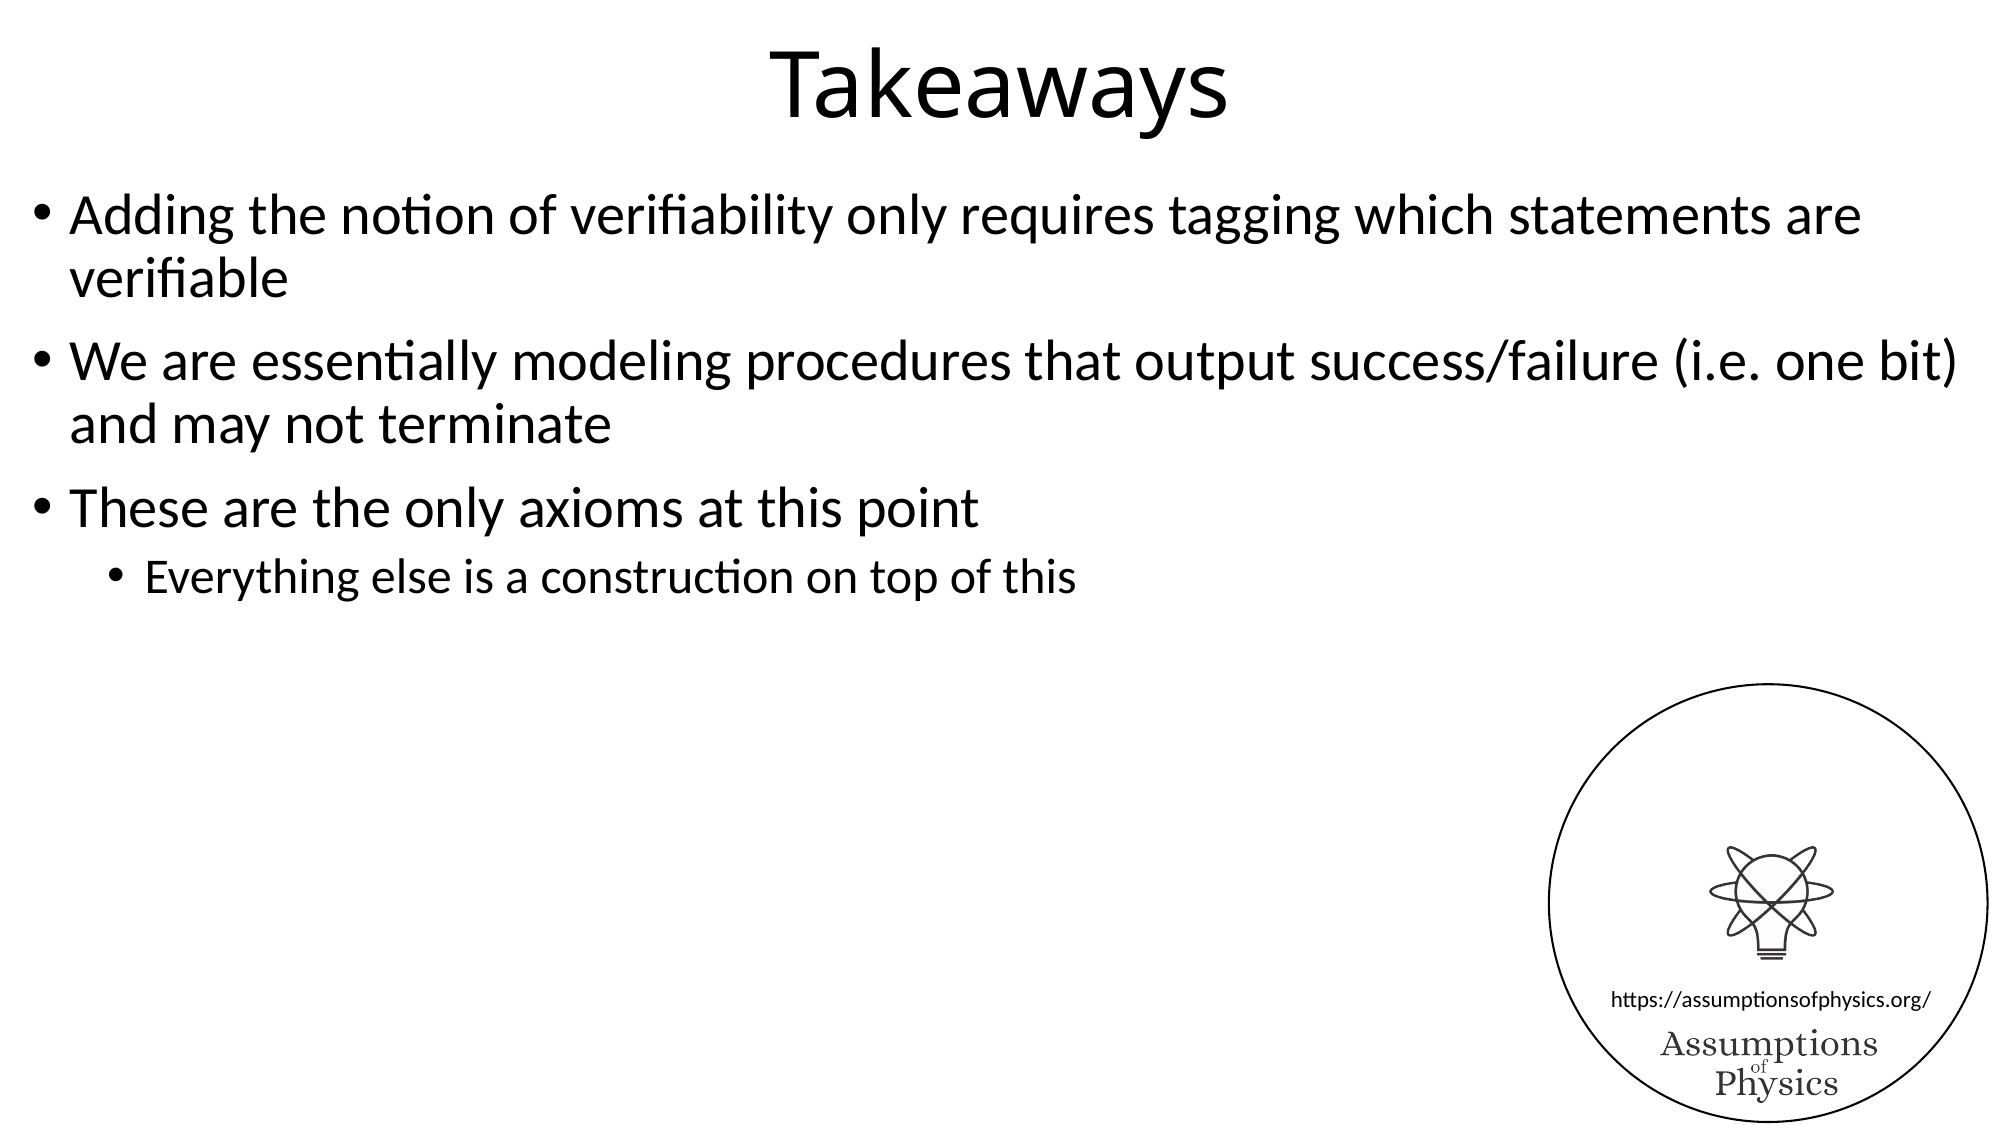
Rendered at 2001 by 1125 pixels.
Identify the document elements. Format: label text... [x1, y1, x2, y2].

picture [1660, 1060, 1877, 1103]
title Takeaways [17, 13, 1983, 162]
list Adding the notion of verifiability only requires tagging which statements are verifiable We are essentially modeling procedures that output success/failure (i.e. one bit) and may not terminate These are the only axioms at this point Everything else is a construction on top of this [17, 176, 1983, 1060]
